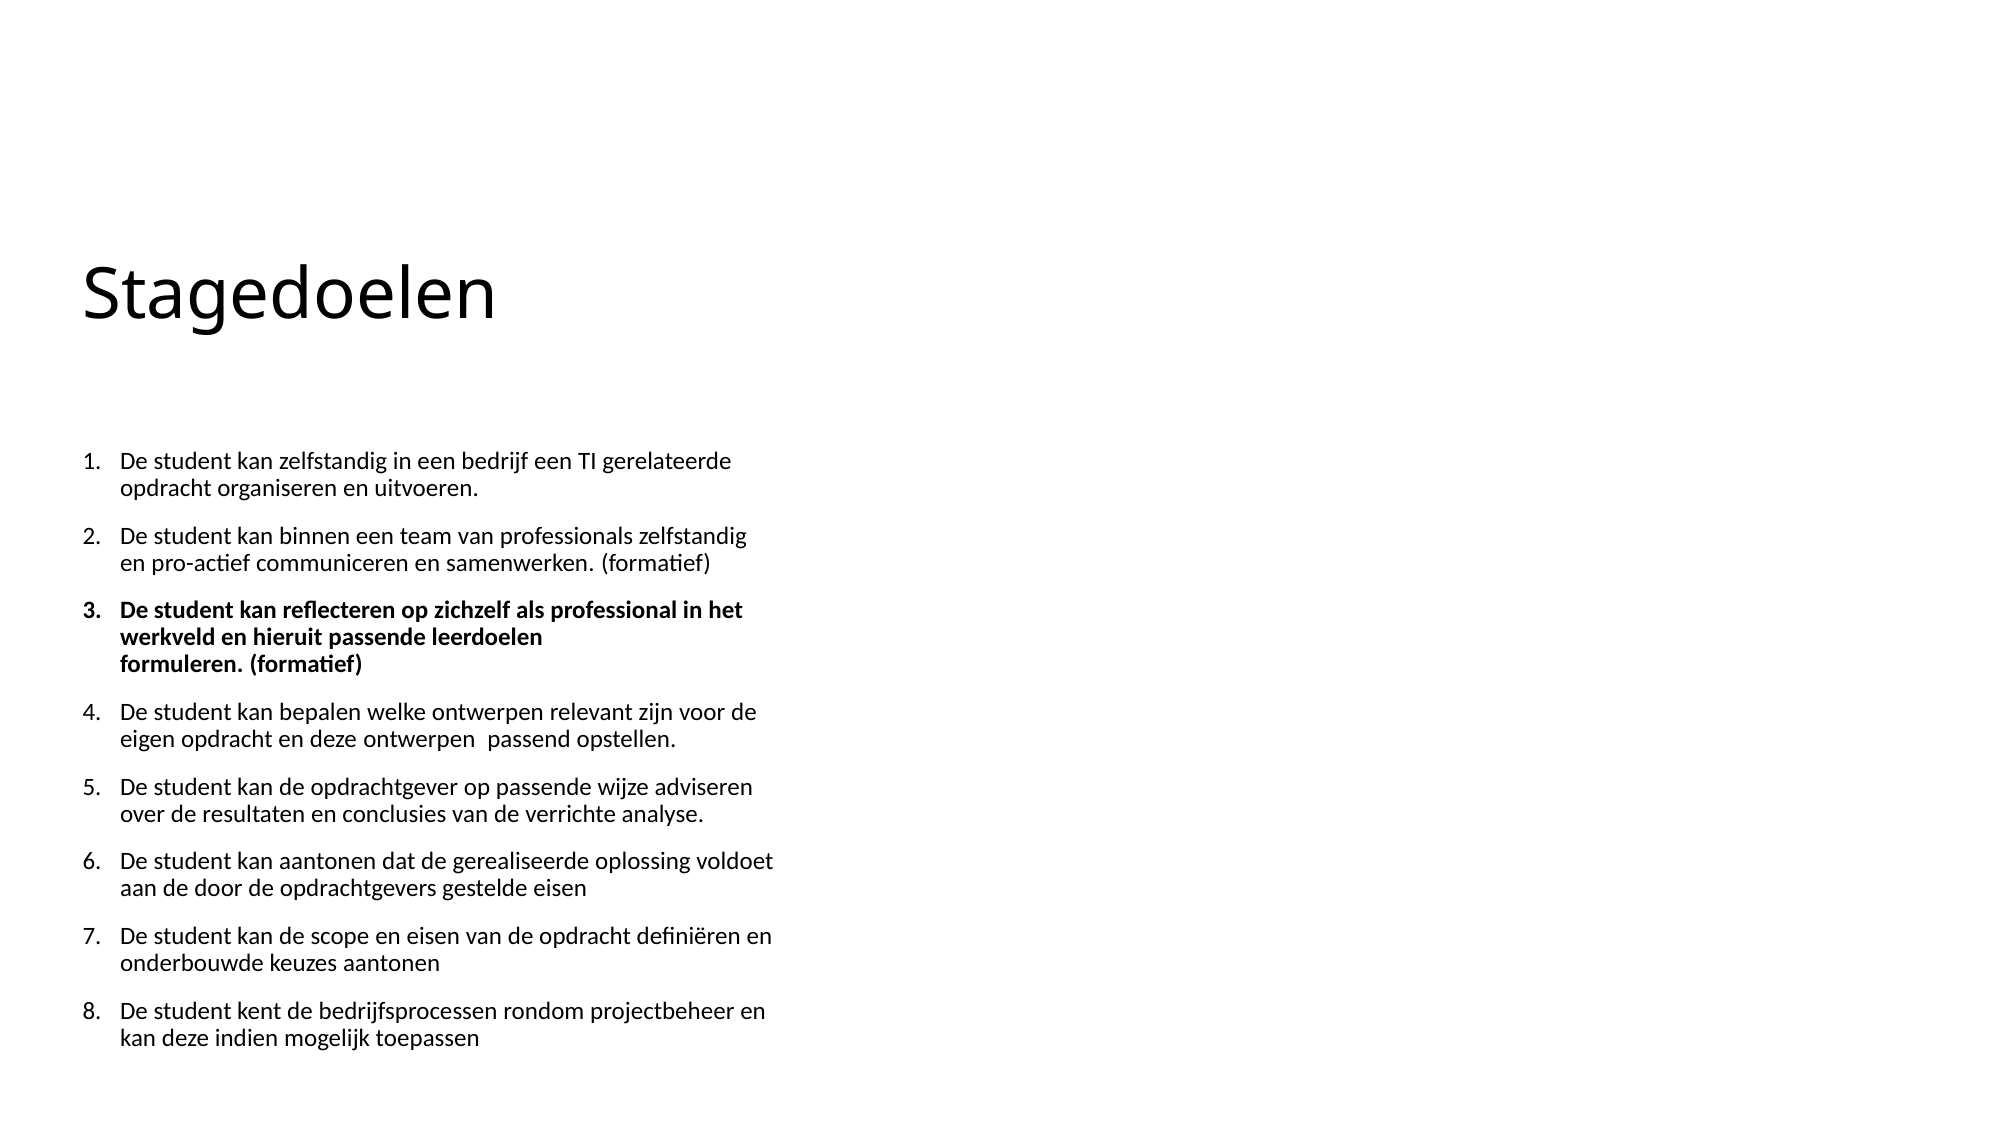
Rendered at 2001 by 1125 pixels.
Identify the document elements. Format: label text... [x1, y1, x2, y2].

title Stagedoelen [67, 162, 807, 342]
list De student kan zelfstandig in een bedrijf een TI gerelateerde opdracht organiseren en uitvoeren. De student kan binnen een team van professionals zelfstandig en pro-actief communiceren en samenwerken. (formatief) De student kan reflecteren op zichzelf als professional in het werkveld en hieruit passende leerdoelen formuleren. (formatief) De student kan bepalen welke ontwerpen relevant zijn voor de eigen opdracht en deze ontwerpen passend opstellen. De student kan de opdrachtgever op passende wijze adviseren over de resultaten en conclusies van de verrichte analyse. De student kan aantonen dat de gerealiseerde oplossing voldoet aan de door de opdrachtgevers gestelde eisen De student kan de scope en eisen van de opdracht definiëren en onderbouwde keuzes aantonen De student kent de bedrijfsprocessen rondom projectbeheer en kan deze indien mogelijk toepassen [67, 440, 807, 1014]
